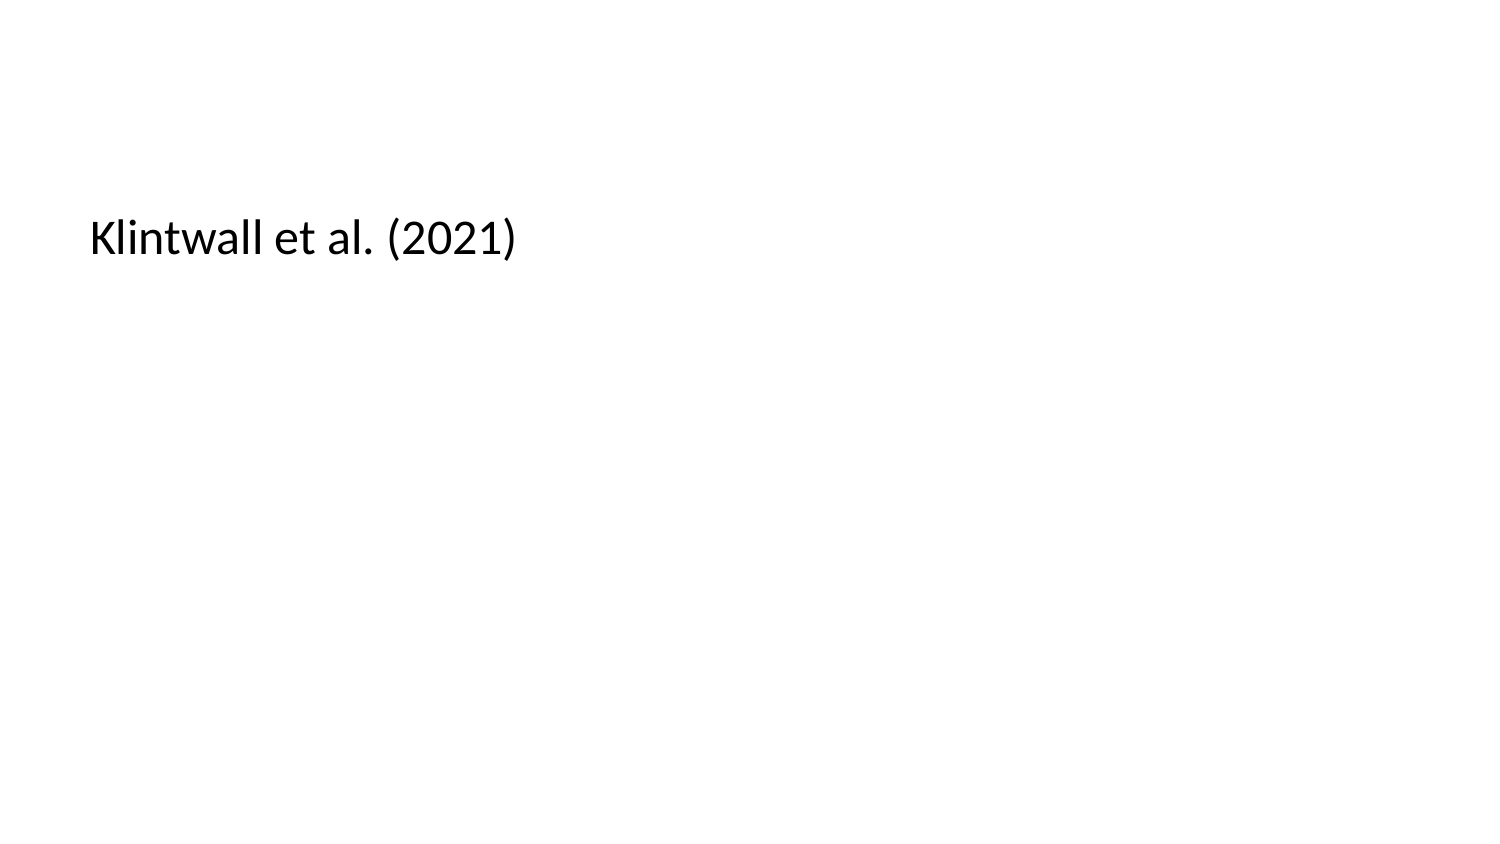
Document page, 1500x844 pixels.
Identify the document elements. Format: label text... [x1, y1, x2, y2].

list Klintwall et al. (2021) [75, 196, 1425, 754]
